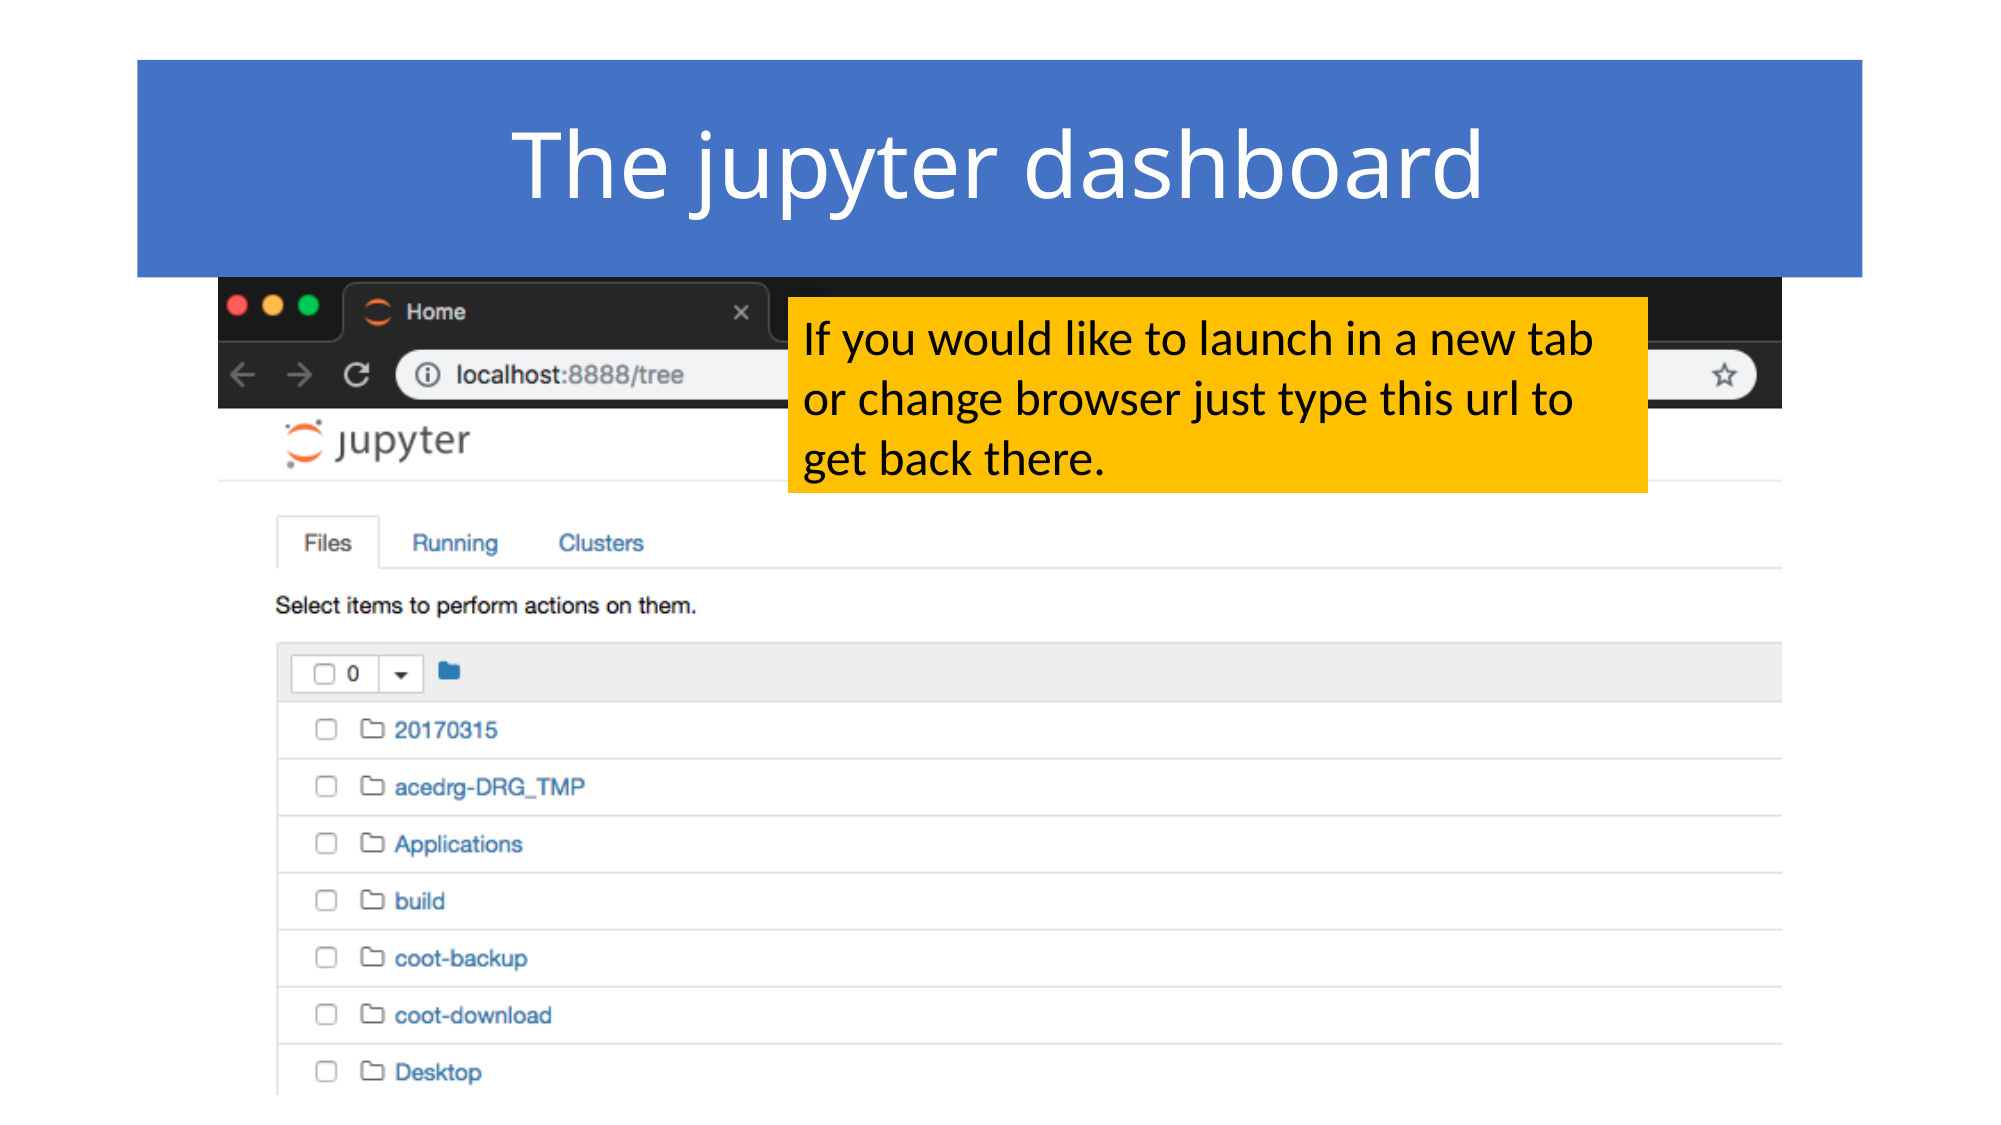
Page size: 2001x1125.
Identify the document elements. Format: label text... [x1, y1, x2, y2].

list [218, 277, 1782, 1095]
title The jupyter dashboard [137, 59, 1863, 278]
